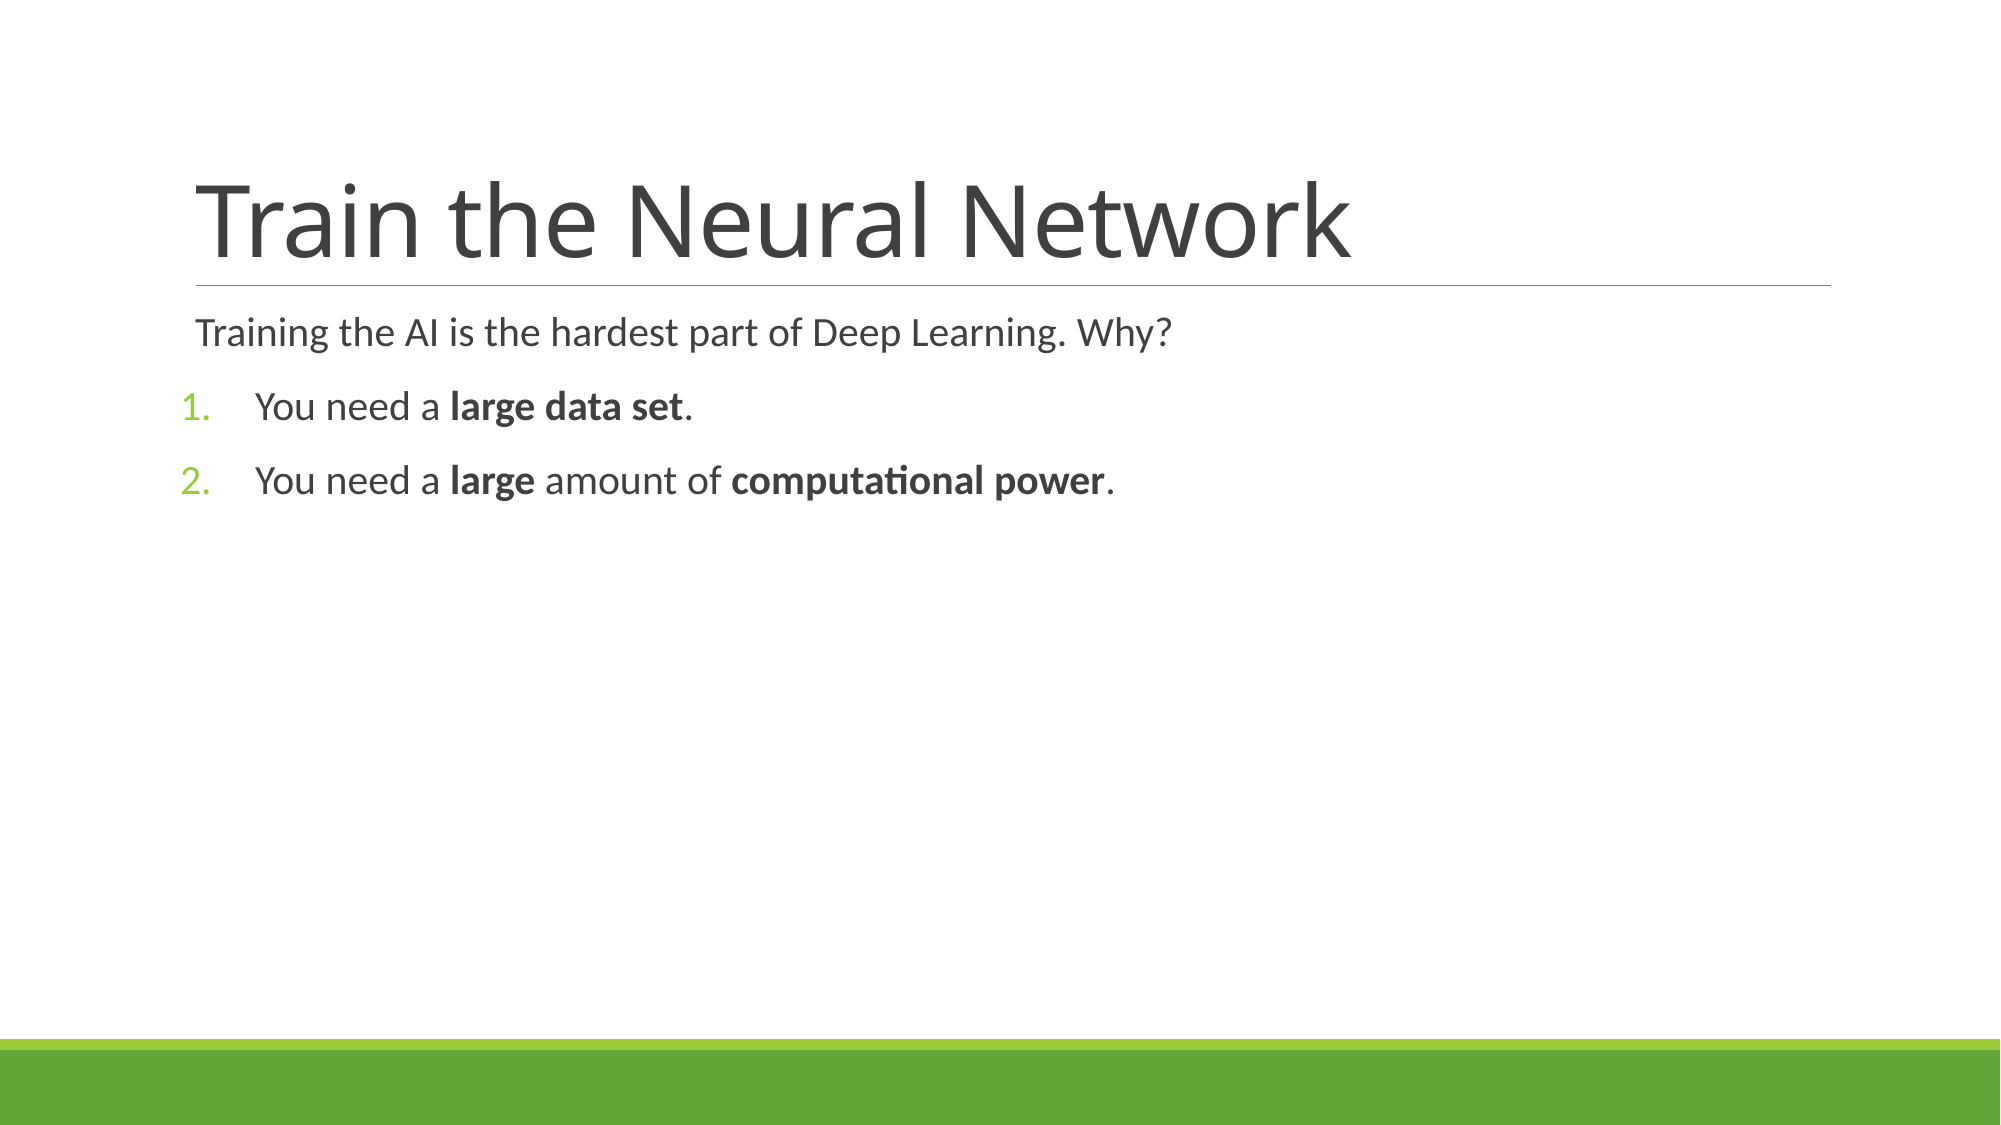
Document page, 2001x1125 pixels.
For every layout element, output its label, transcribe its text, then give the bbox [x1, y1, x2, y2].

title Train the Neural Network [180, 47, 1830, 285]
list Training the AI is the hardest part of Deep Learning. Why? You need a large data set. You need a large amount of computational power. [180, 302, 1830, 963]
